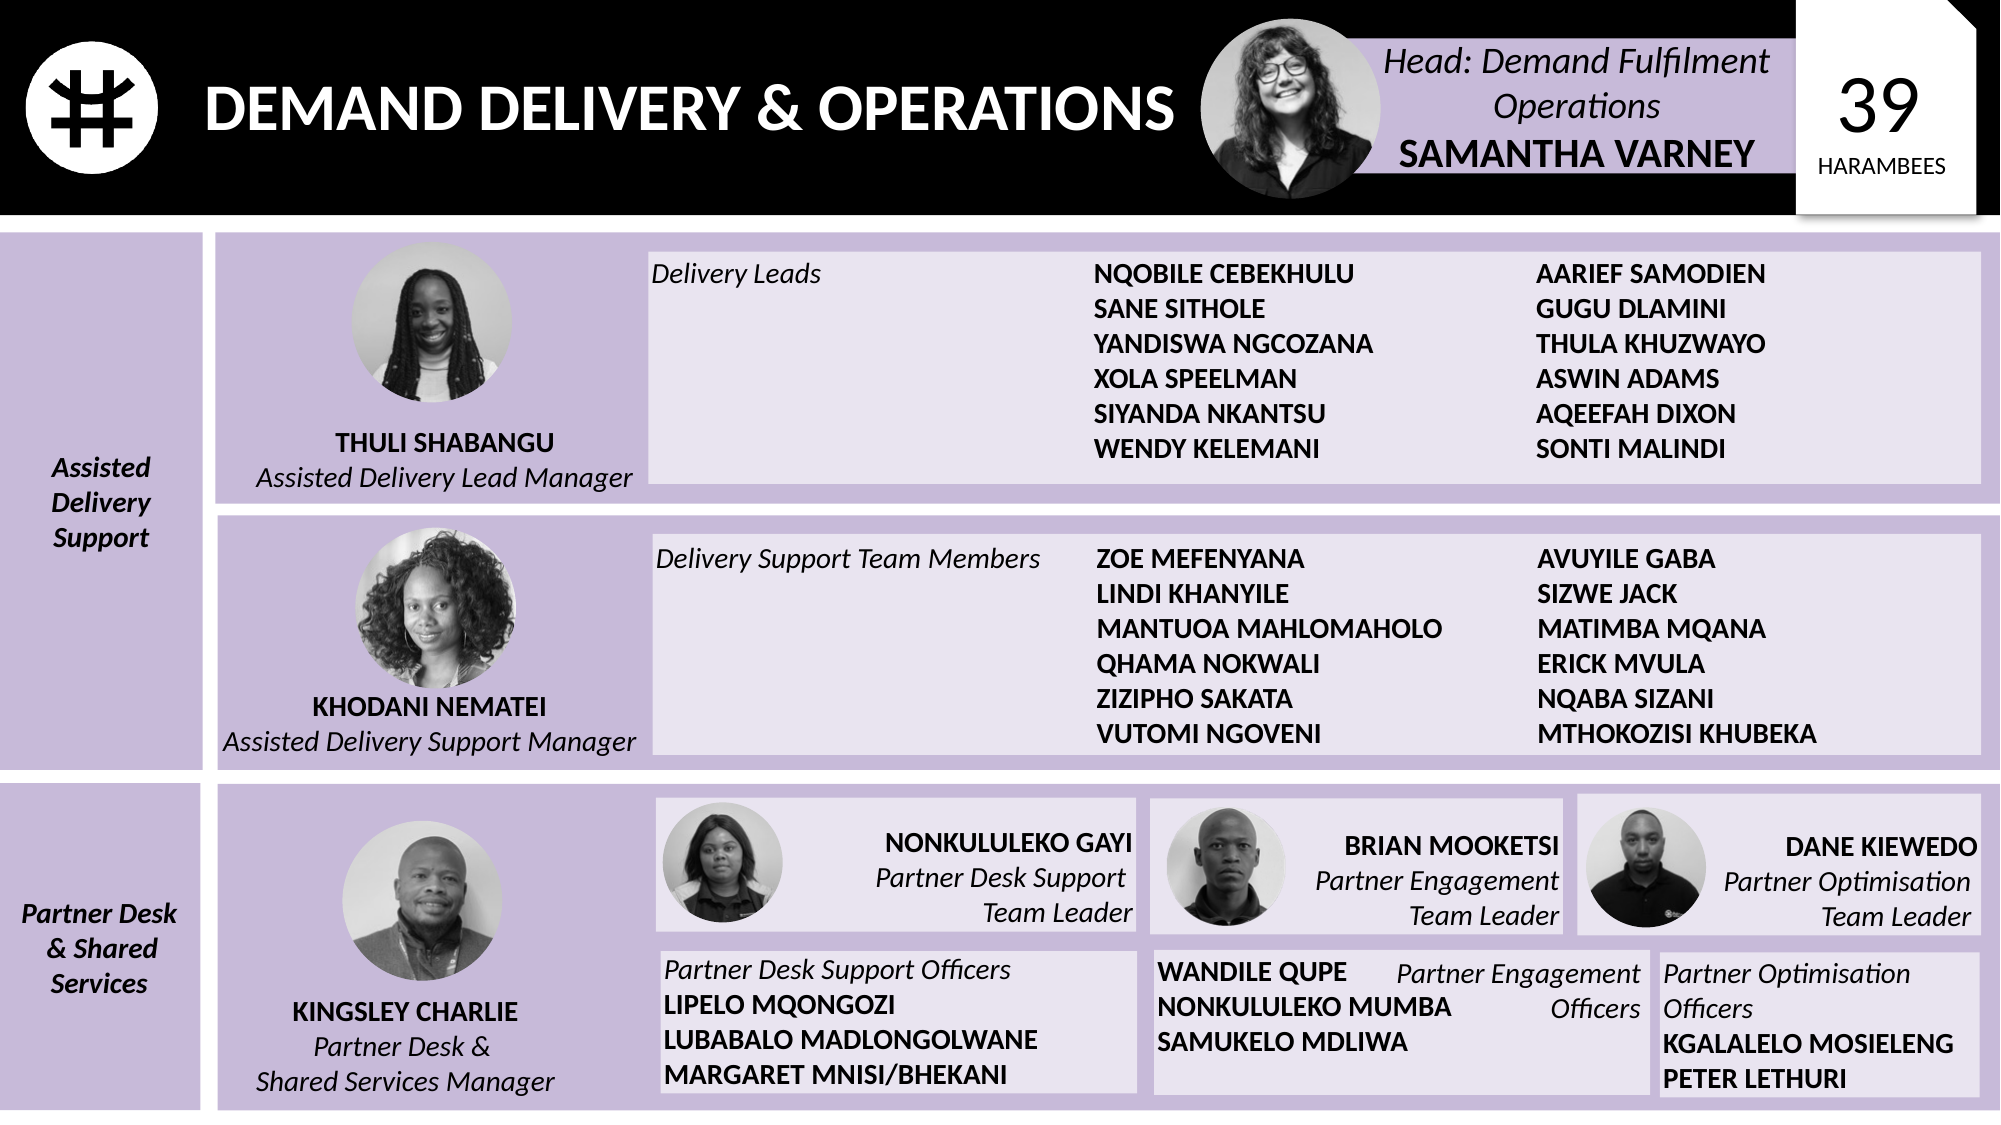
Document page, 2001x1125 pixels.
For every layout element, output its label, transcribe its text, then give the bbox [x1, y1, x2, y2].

picture [1166, 806, 1287, 927]
title DEMAND DELIVERY & OPERATIONS [1381, 44, 1522, 164]
text_box Delivery Support Team Members ZOE MEFENYANA LINDI KHANYILE MANTUOA MAHLOMAHOLO QHAMA NOKWALI ZIZIPHO SAKATA VUTOMI NGOVENI AVUYILE GABA SIZWE JACK MATIMBA MQANA ERICK MVULA NQABA SIZANI MTHOKOZISI KHUBEKA [652, 533, 1982, 755]
title DEMAND DELIVERY & OPERATIONS [189, 44, 1200, 164]
picture [1586, 807, 1707, 928]
picture [351, 241, 513, 403]
picture [662, 802, 783, 923]
text_box Partner Optimisation Officers KGALALELO MOSIELENG PETER LETHURI [1659, 952, 1980, 1098]
text_box DANE KIEWEDO Partner Optimisation Team Leader [1577, 793, 1982, 936]
text_box Assisted Delivery Support [0, 232, 203, 770]
text_box Partner Desk Support Officers LIPELO MQONGOZI LUBABALO MADLONGOLWANE MARGARET MNISI/BHEKANI [660, 951, 1138, 1094]
text_box [217, 783, 2000, 1111]
text_box NONKULULEKO GAYI Partner Desk Support Team Leader [655, 797, 1137, 932]
text_box [215, 232, 2000, 504]
text_box [217, 515, 2000, 770]
picture [1200, 18, 1381, 199]
text_box KHODANI NEMATEI Assisted Delivery Support Manager [206, 679, 654, 765]
text_box Partner Engagement Officers [1378, 946, 1656, 1032]
text_box 39 HARAMBEES [1794, 0, 1978, 216]
text_box WANDILE QUPE NONKULULEKO MUMBA SAMUKELO MDLIWA [1154, 949, 1651, 1095]
picture [342, 820, 503, 981]
text_box KINGSLEY CHARLIE Partner Desk & Shared Services Manager [205, 985, 606, 1105]
text_box Partner Desk & Shared Services [0, 783, 201, 1111]
picture [19, 35, 164, 180]
text_box Head: Demand Fulfilment Operations SAMANTHA VARNEY [1381, 38, 1793, 174]
text_box Delivery Leads NQOBILE CEBEKHULU SANE SITHOLE YANDISWA NGCOZANA XOLA SPEELMAN SIYANDA NKANTSU WENDY KELEMANI AARIEF SAMODIEN GUGU DLAMINI THULA KHUZWAYO ASWIN ADAMS AQEEFAH DIXON SONTI MALINDI [648, 251, 1982, 484]
picture [355, 527, 516, 689]
text_box BRIAN MOOKETSI Partner Engagement Team Leader [1150, 798, 1563, 935]
text_box THULI SHABANGU Assisted Delivery Lead Manager [237, 380, 653, 497]
